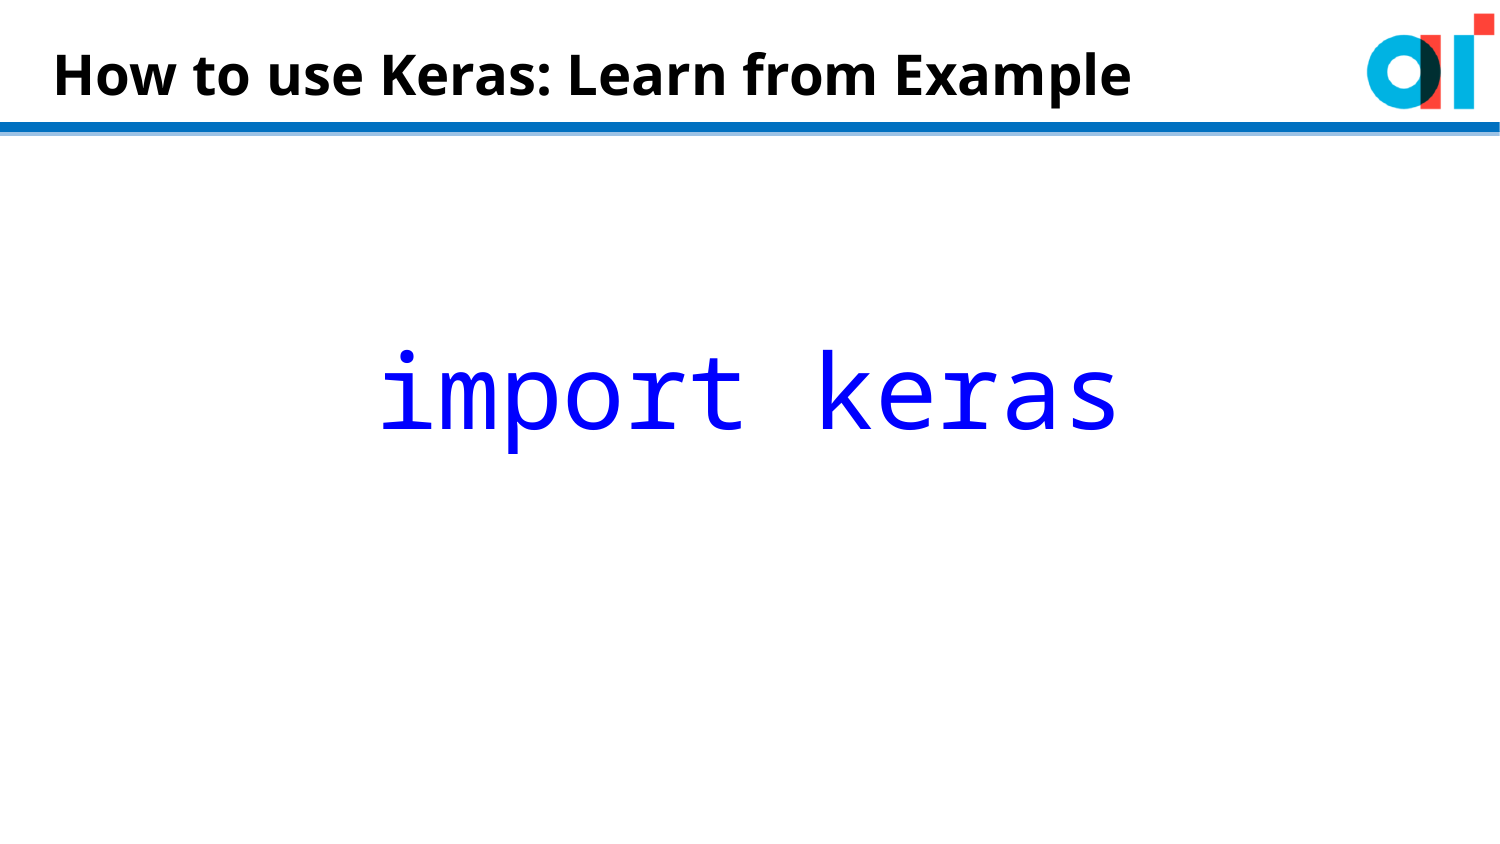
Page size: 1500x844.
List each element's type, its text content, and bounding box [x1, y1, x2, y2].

picture [1355, 0, 1500, 121]
title How to use Keras: Learn from Example [41, 21, 1439, 125]
list import keras [51, 189, 1449, 750]
